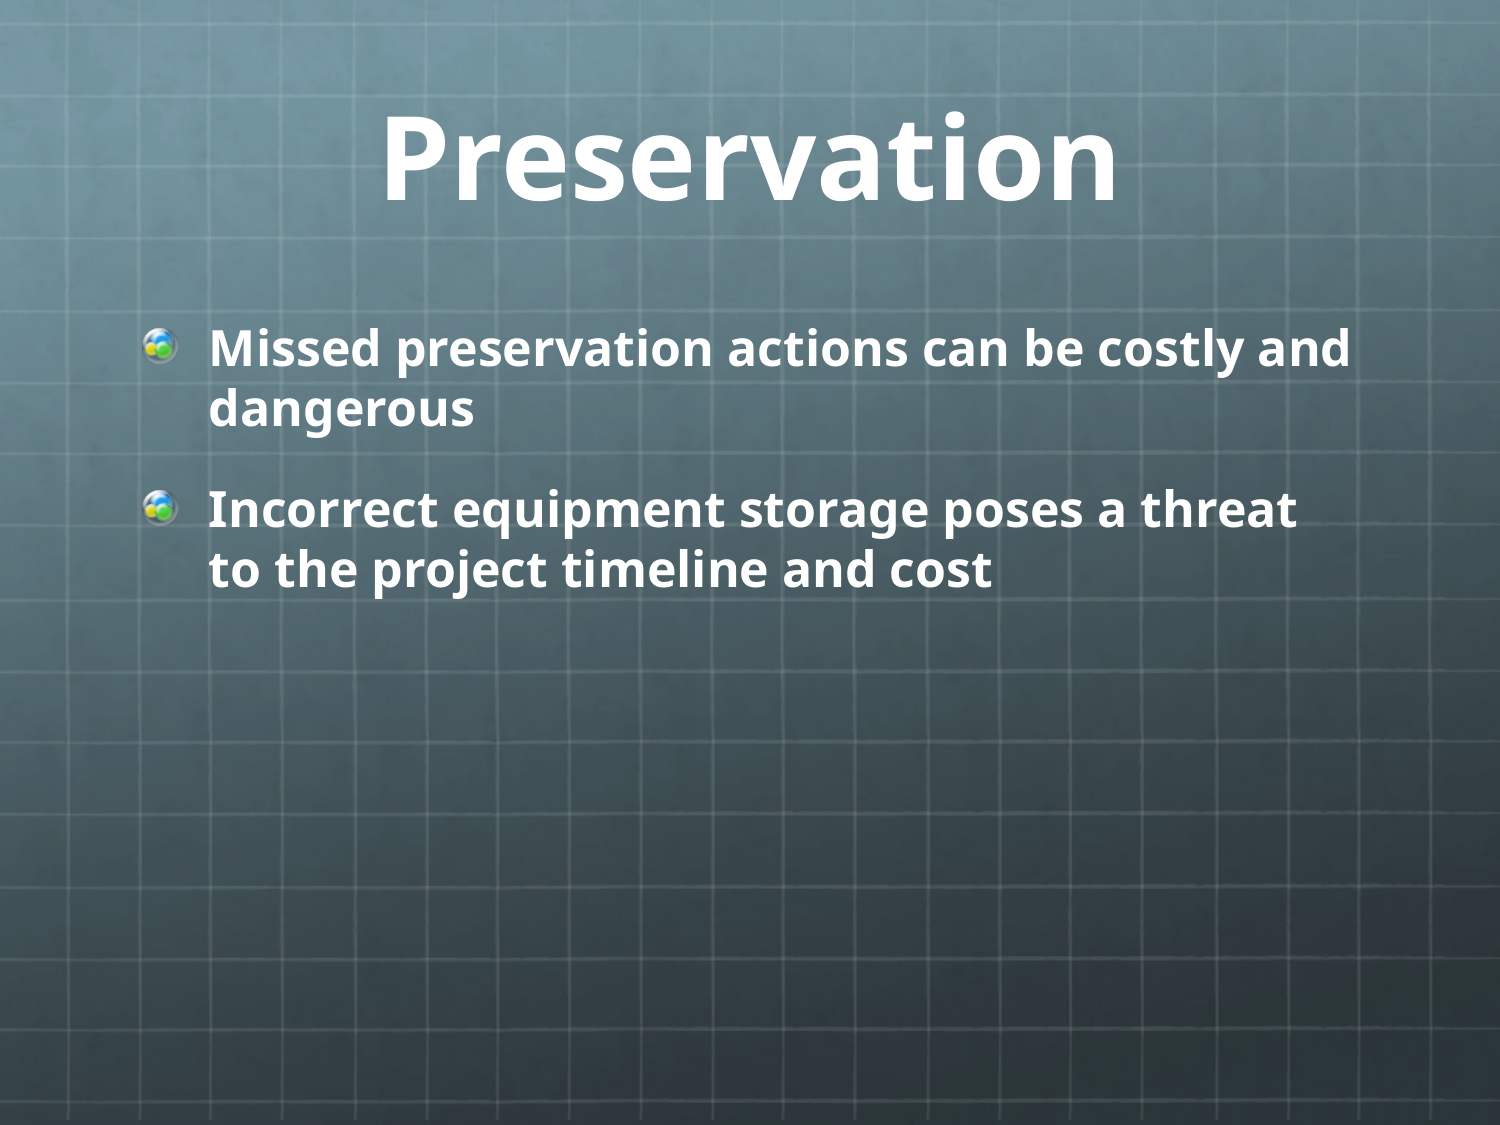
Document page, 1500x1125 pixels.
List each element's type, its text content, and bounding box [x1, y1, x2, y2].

title Preservation [127, 17, 1372, 289]
picture [0, 0, 1500, 1125]
list Missed preservation actions can be costly and dangerous Incorrect equipment storage poses a threat to the project timeline and cost [127, 308, 1372, 958]
